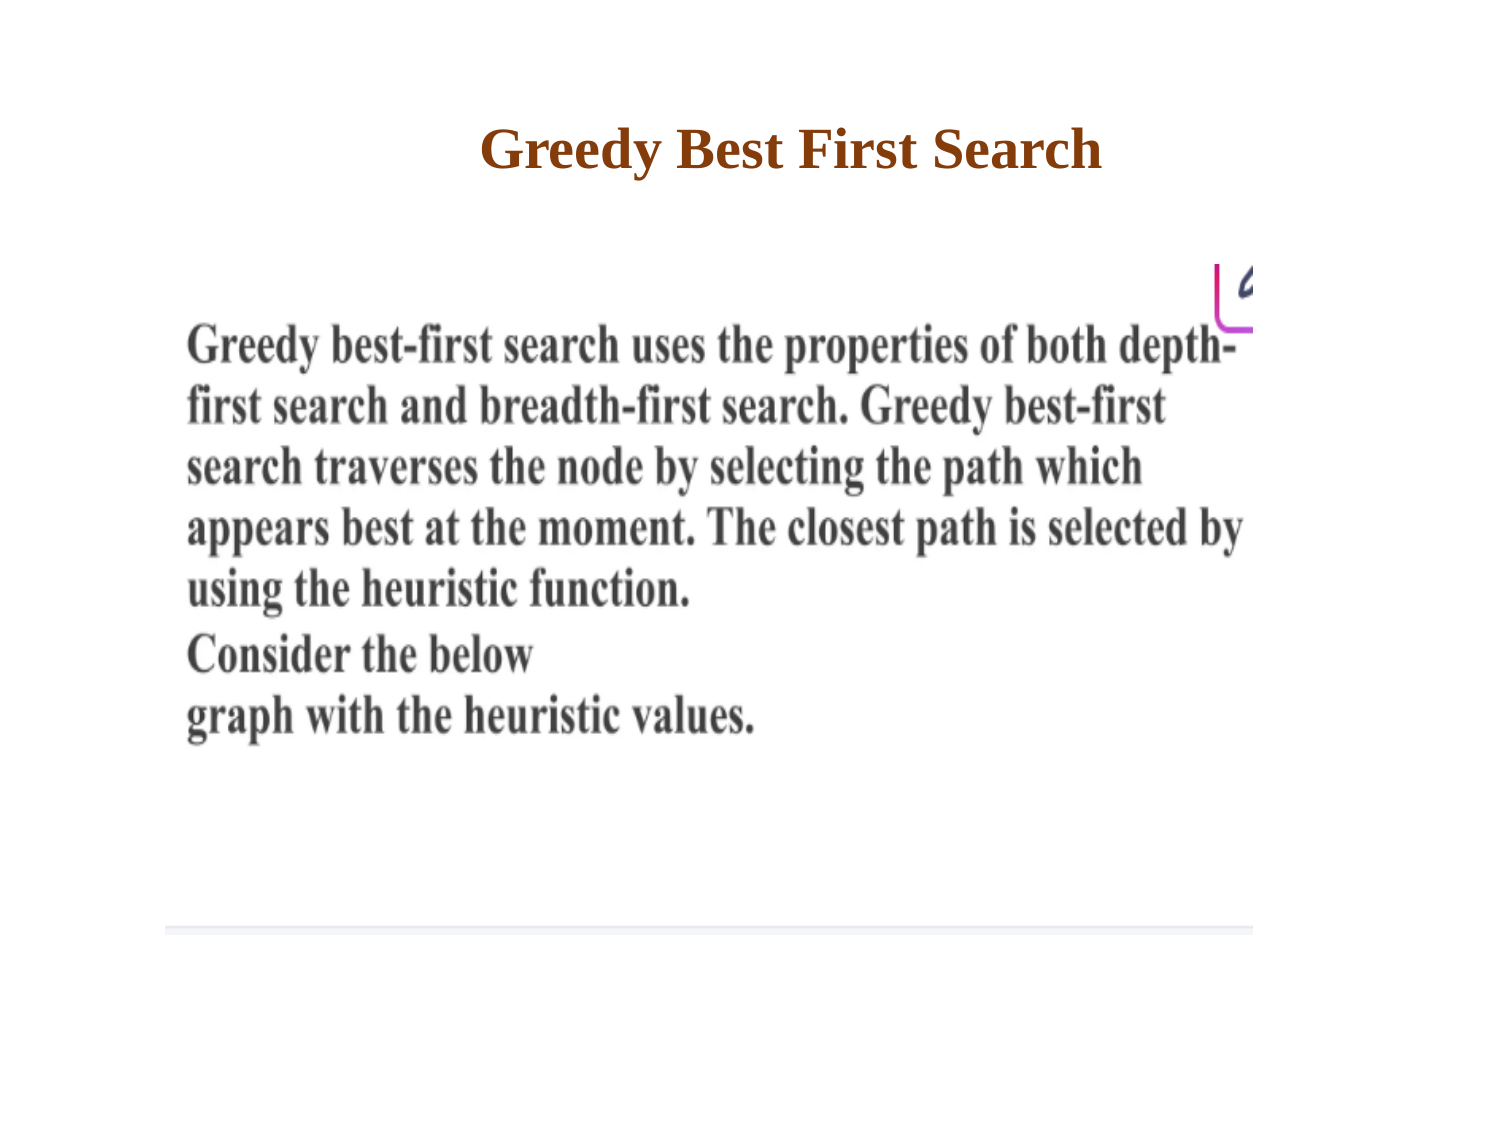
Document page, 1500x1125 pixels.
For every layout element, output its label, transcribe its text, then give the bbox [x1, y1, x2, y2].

picture [165, 264, 1253, 935]
text_box Greedy Best First Search [464, 103, 1118, 188]
